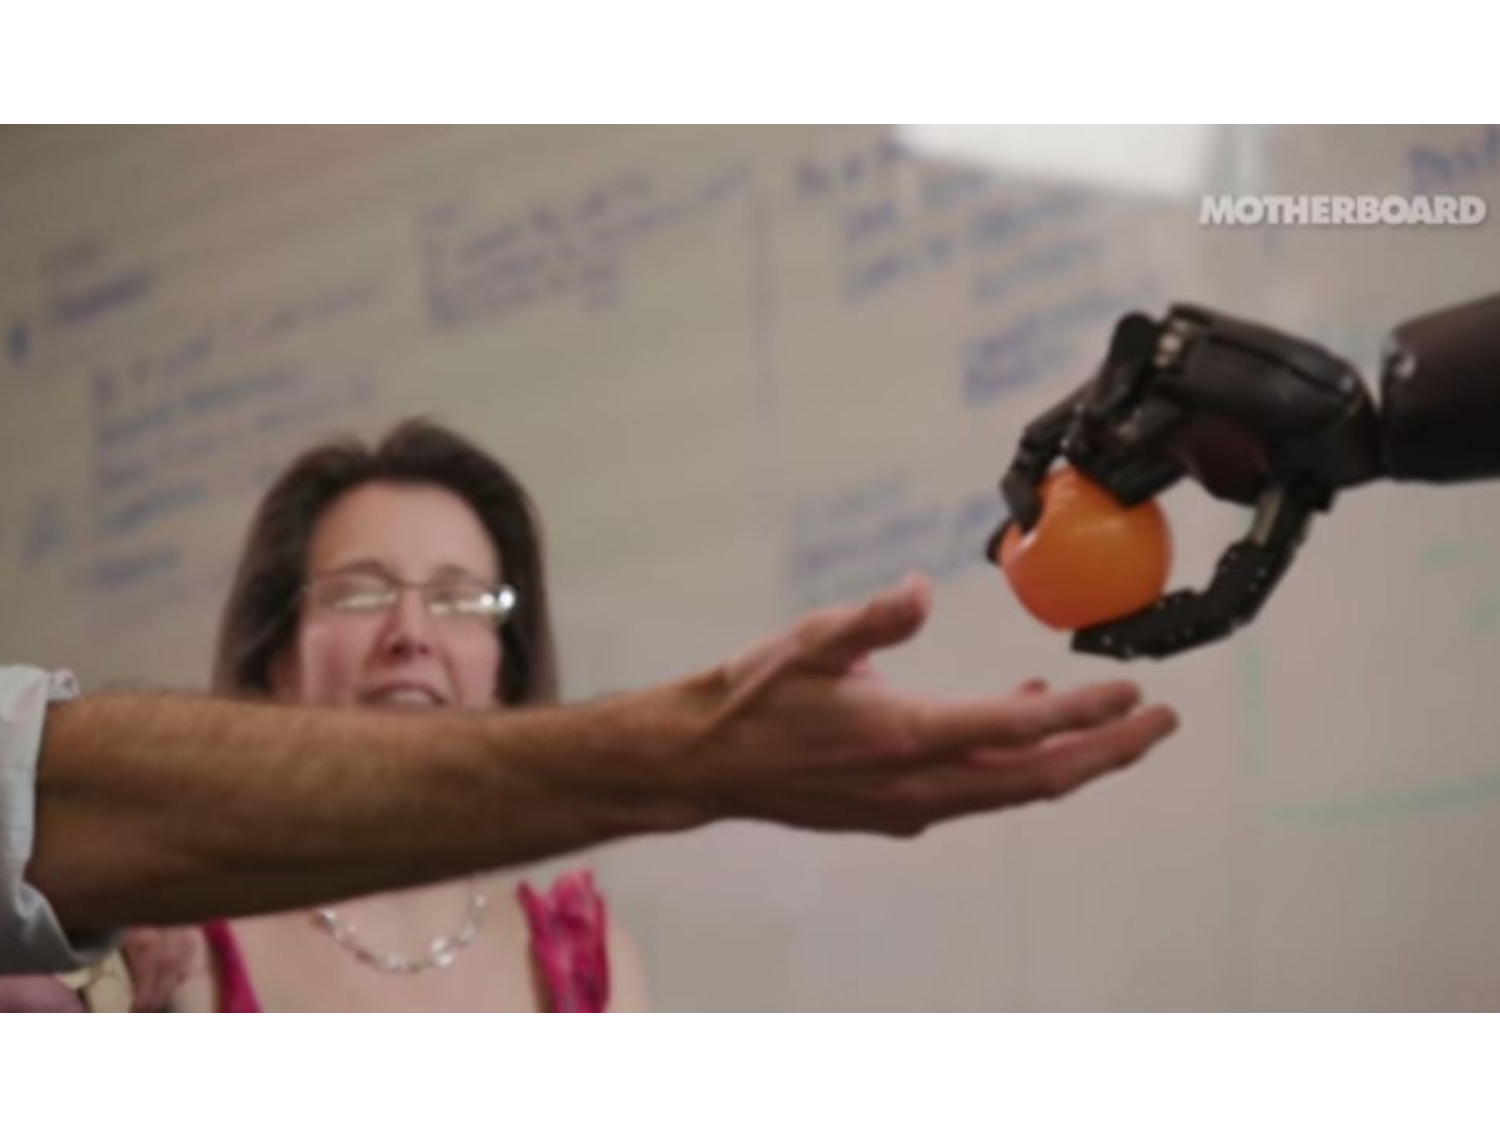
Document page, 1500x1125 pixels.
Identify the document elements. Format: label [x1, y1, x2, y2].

picture [0, 124, 1500, 1013]
